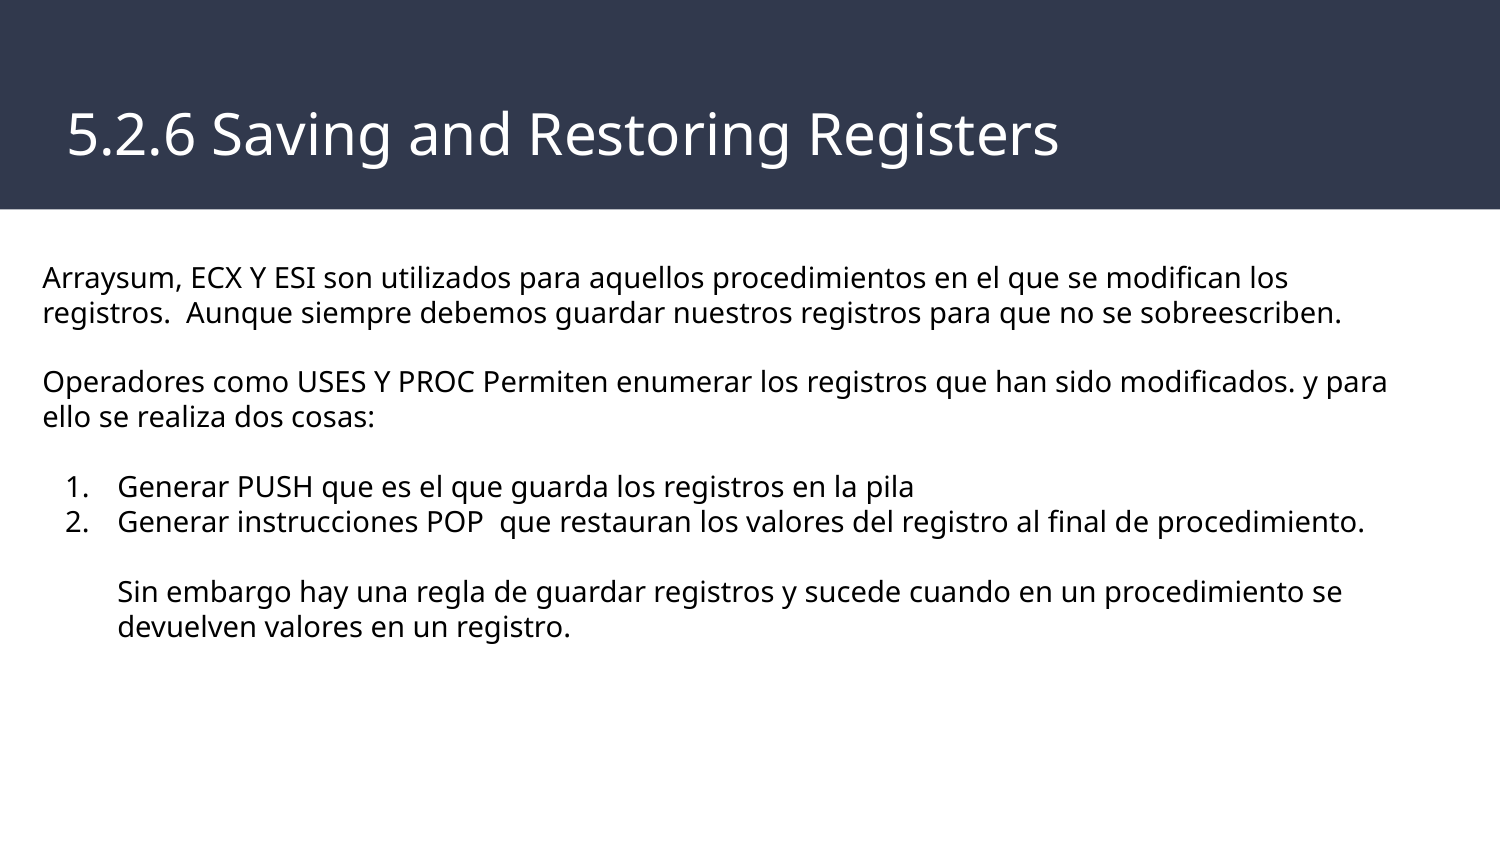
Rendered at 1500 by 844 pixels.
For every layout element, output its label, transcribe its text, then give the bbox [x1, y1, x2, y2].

title 5.2.6 Saving and Restoring Registers [51, 82, 1449, 185]
title Arraysum, ECX Y ESI son utilizados para aquellos procedimientos en el que se modifican los registros. Aunque siempre debemos guardar nuestros registros para que no se sobreescriben. Operadores como USES Y PROC Permiten enumerar los registros que han sido modificados. y para ello se realiza dos cosas: Generar PUSH que es el que guarda los registros en la pila Generar instrucciones POP que restauran los valores del registro al final de procedimiento. Sin embargo hay una regla de guardar registros y sucede cuando en un procedimiento se devuelven valores en un registro. [27, 243, 1425, 347]
